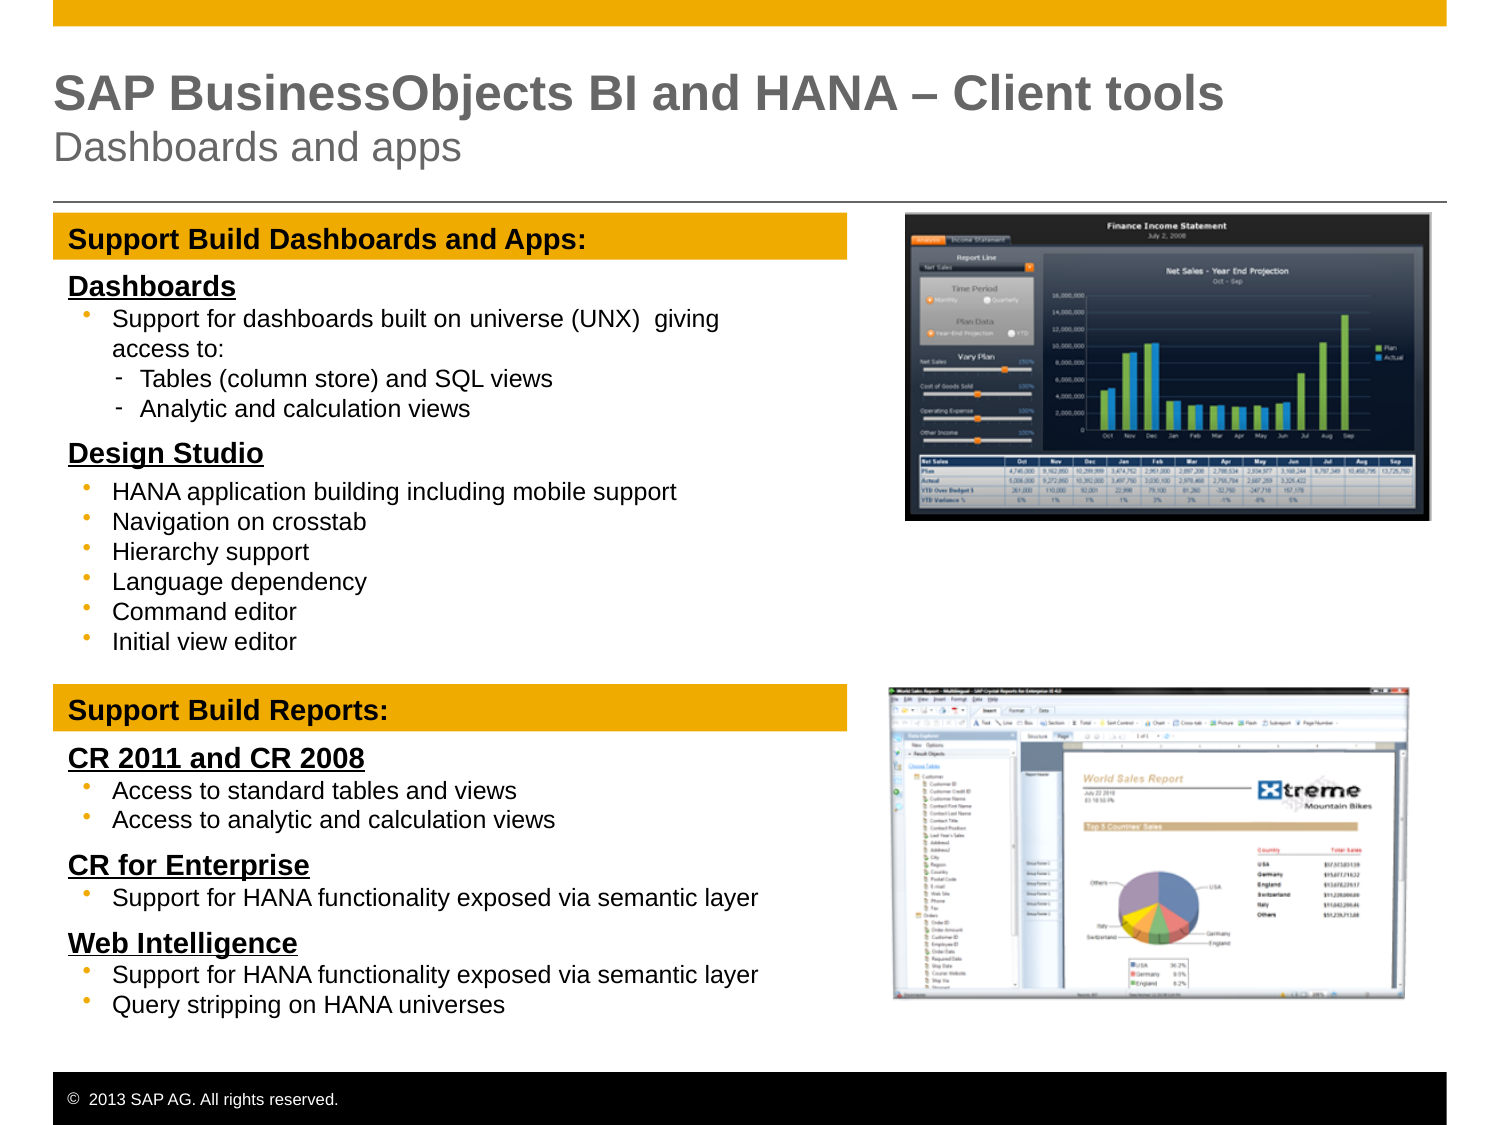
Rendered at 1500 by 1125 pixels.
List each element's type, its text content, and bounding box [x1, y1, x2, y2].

title SAP BusinessObjects BI and HANA – Client tools Dashboards and apps [53, 53, 1447, 178]
picture [905, 212, 1432, 521]
picture [885, 683, 1414, 1001]
text_box [804, 684, 848, 732]
text_box Support Build Reports: CR 2011 and CR 2008 Access to standard tables and views Access to analytic and calculation views CR for Enterprise Support for HANA functionality exposed via semantic layer Web Intelligence Support for HANA functionality exposed via semantic layer Query stripping on HANA universes [53, 684, 804, 1027]
text_box [804, 212, 848, 260]
text_box Support Build Dashboards and Apps: Dashboards Support for dashboards built on universe (UNX) giving access to: Tables (column store) and SQL views Analytic and calculation views Design Studio HANA application building including mobile support Navigation on crosstab Hierarchy support Language dependency Command editor Initial view editor [53, 212, 804, 663]
